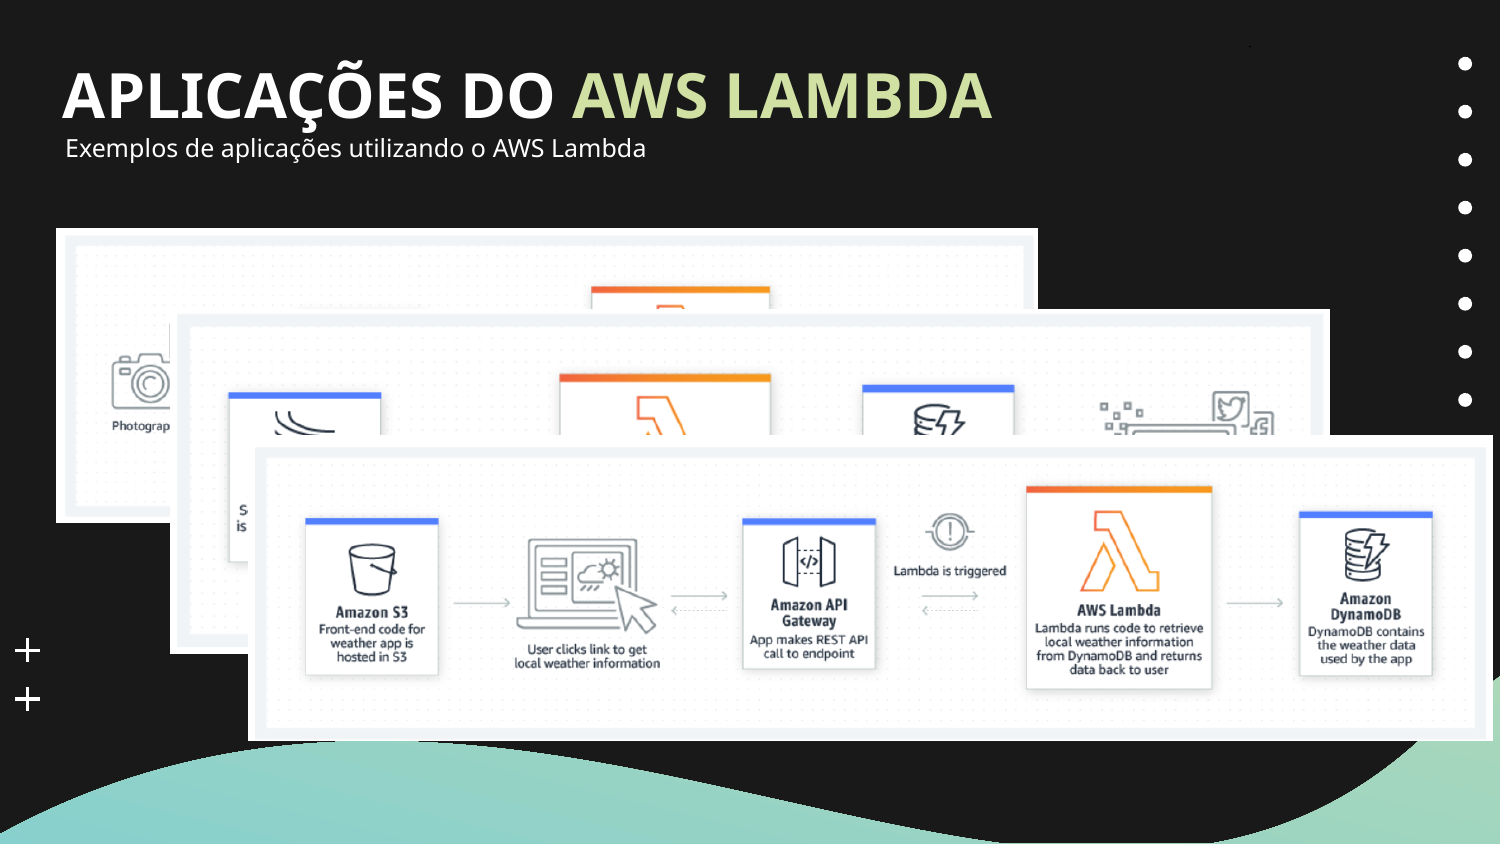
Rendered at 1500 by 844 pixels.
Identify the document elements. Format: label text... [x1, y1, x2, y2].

title APLICAÇÕES DO AWS LAMBDA [47, 41, 1246, 136]
subtitle Exemplos de aplicações utilizando o AWS Lambda [50, 117, 940, 180]
picture [56, 228, 1493, 741]
